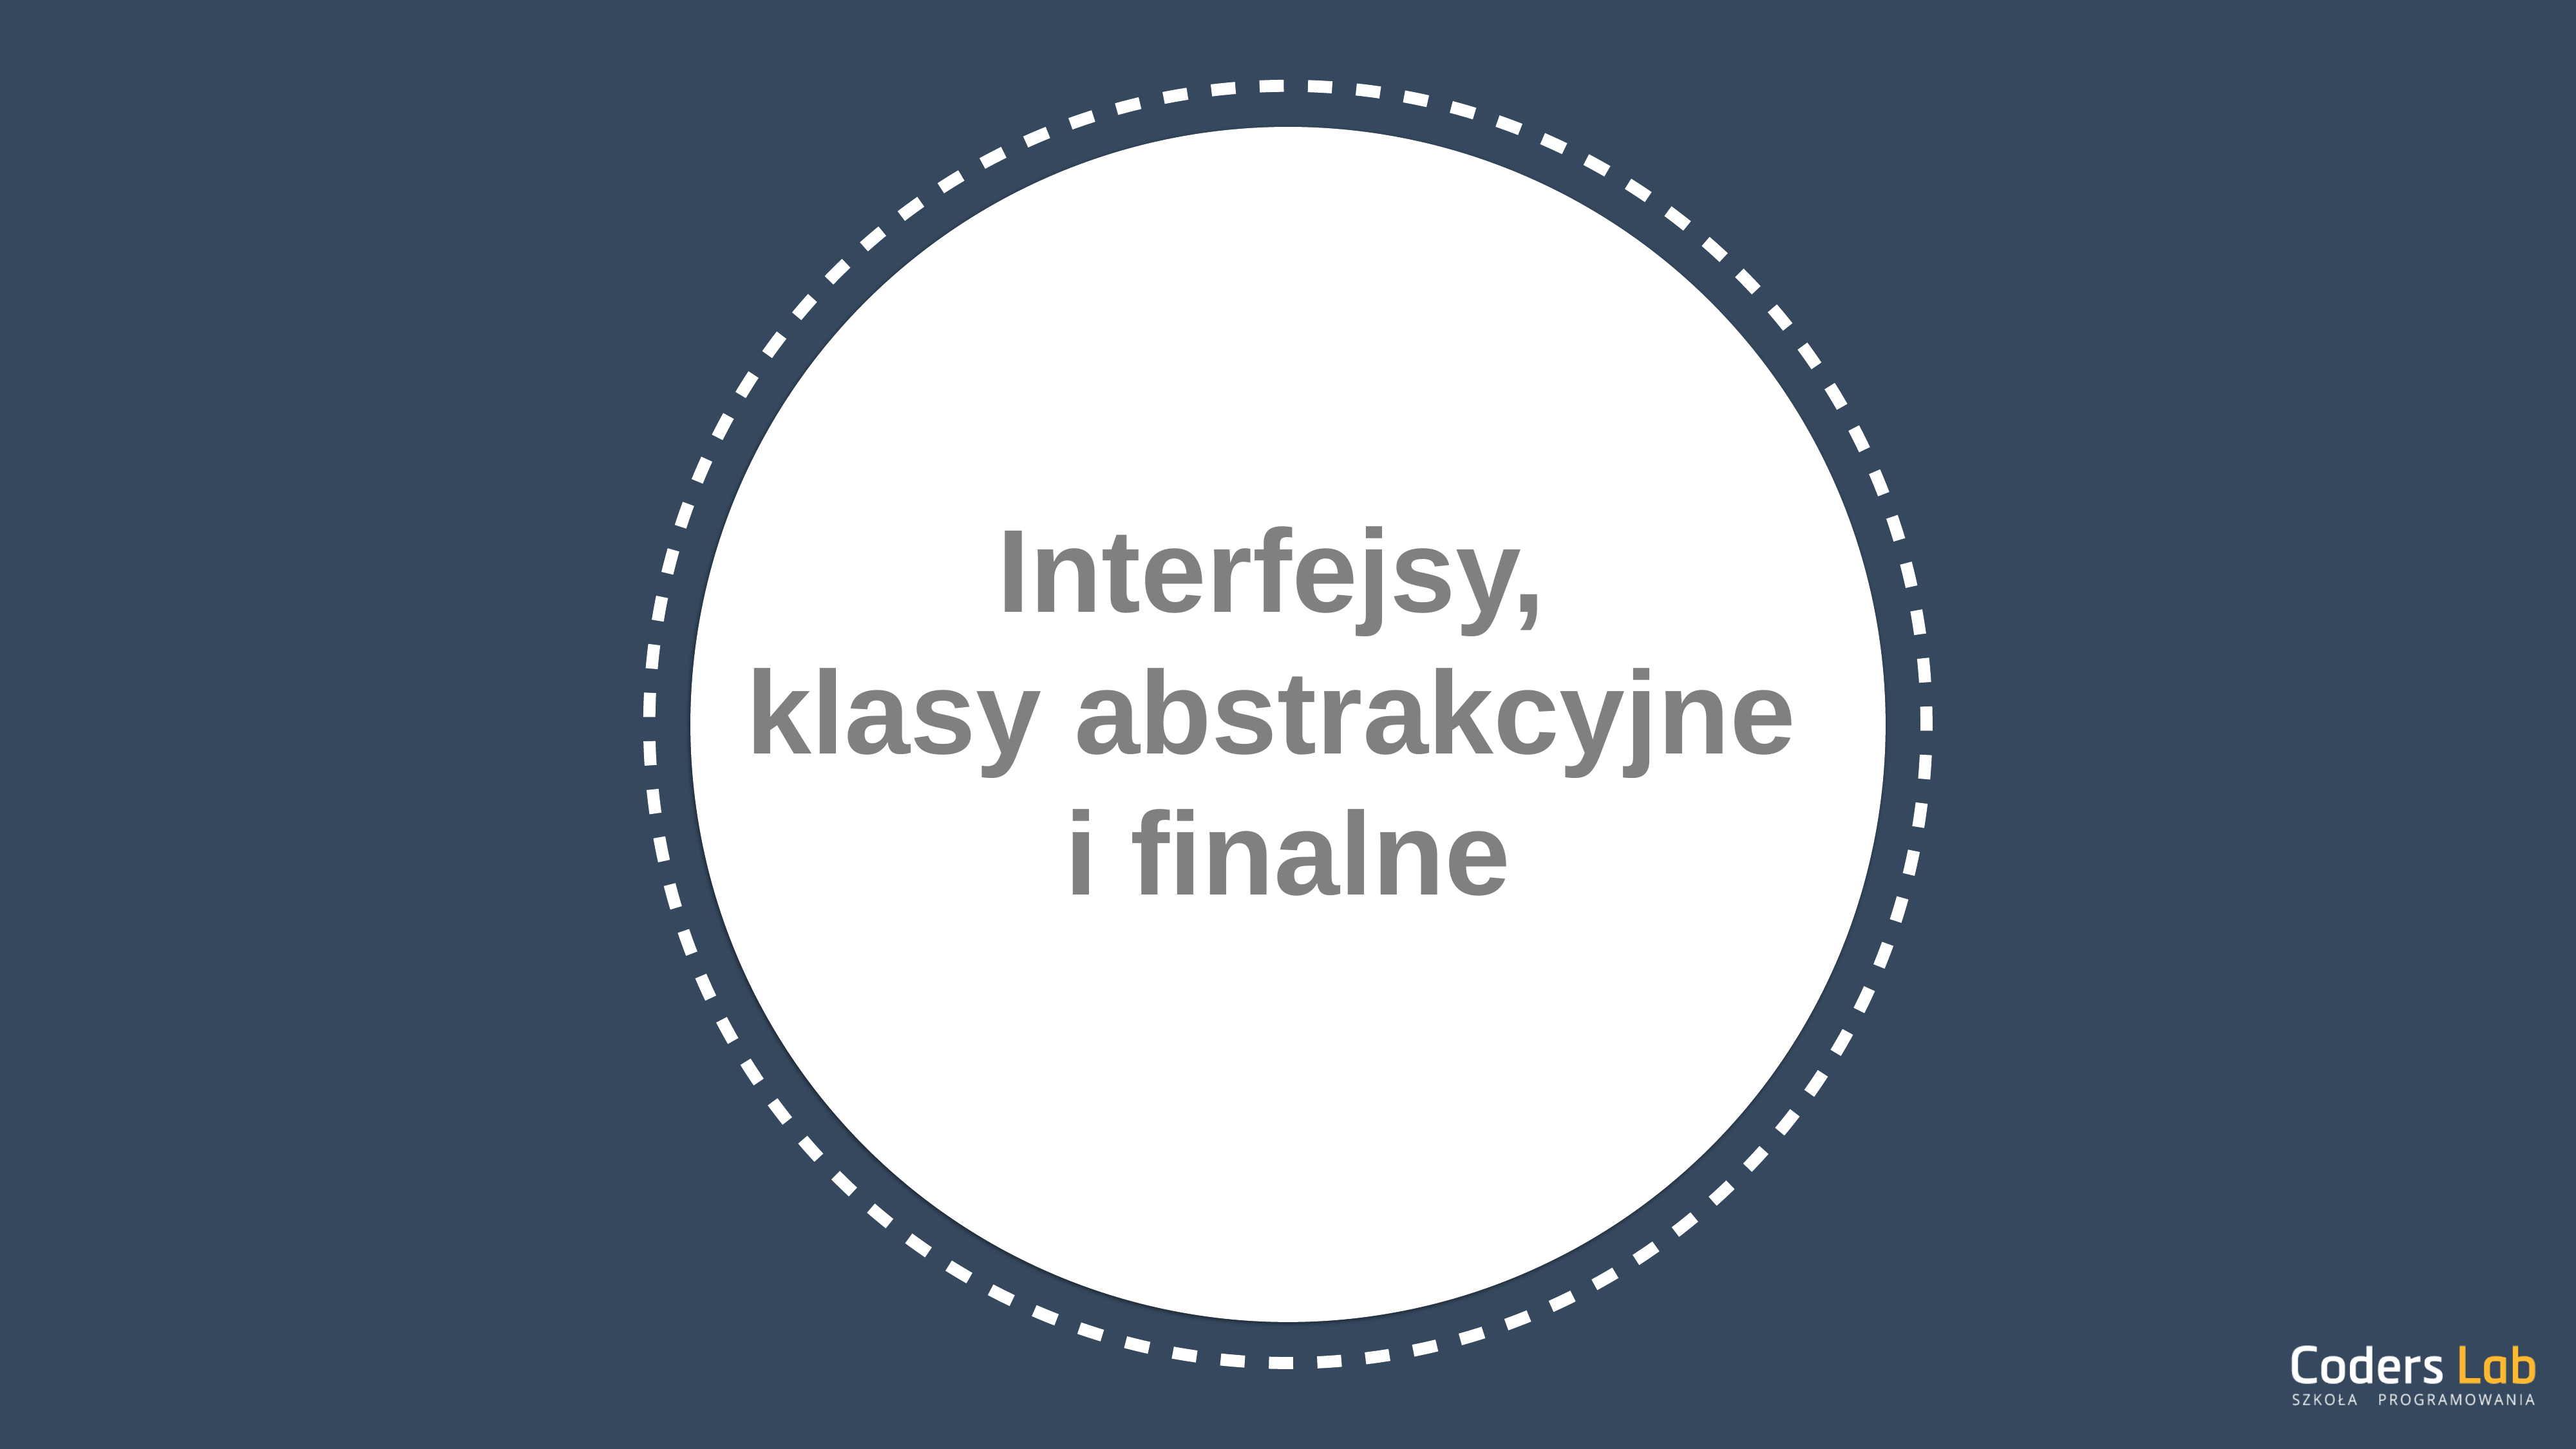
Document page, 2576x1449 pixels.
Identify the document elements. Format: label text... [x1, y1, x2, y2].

title Interfejsy, klasy abstrakcyjne i finalne [699, 489, 1877, 661]
picture [2286, 1336, 2541, 1419]
